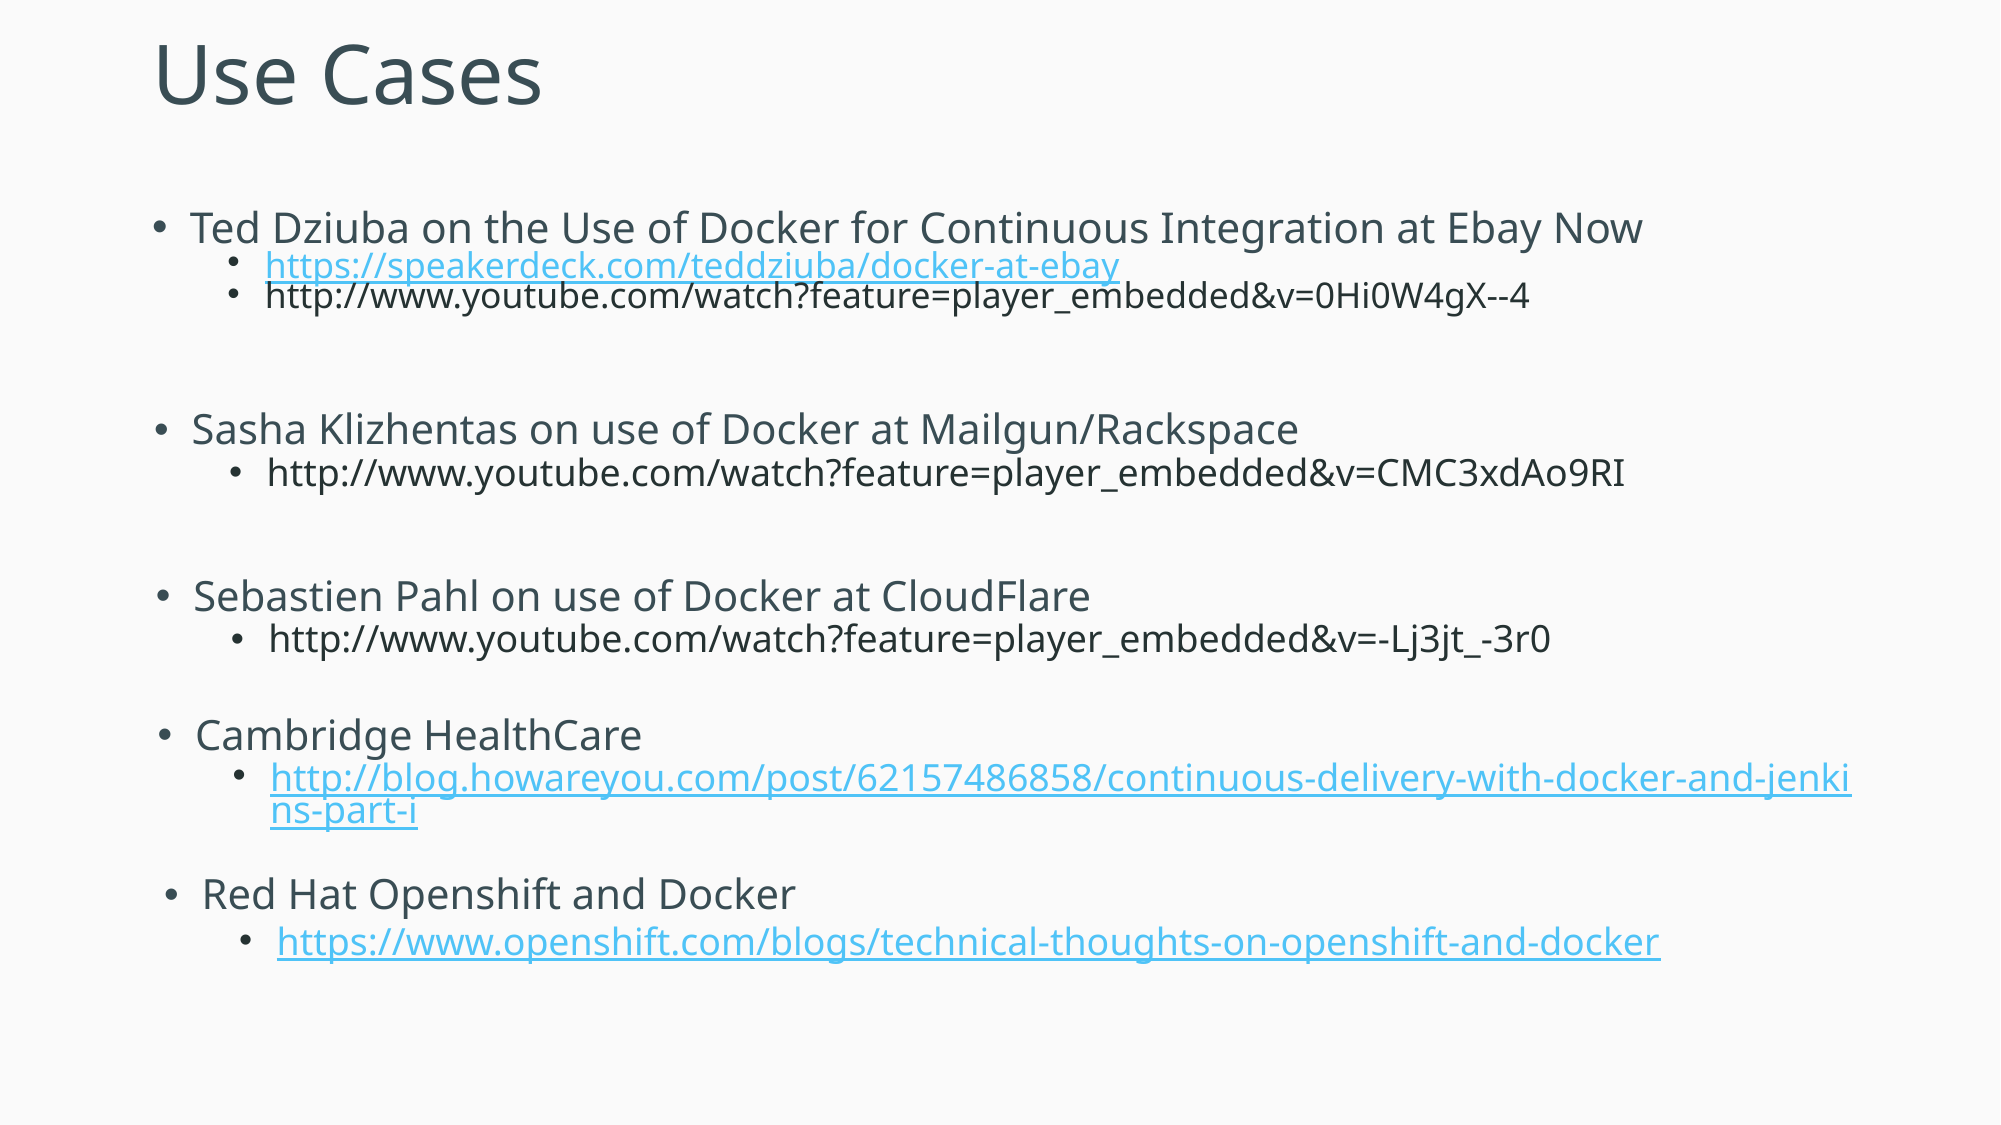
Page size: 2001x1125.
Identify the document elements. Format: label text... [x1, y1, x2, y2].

text_box Use Cases [137, 22, 1863, 133]
text_box Cambridge HealthCare http://blog.howareyou.com/post/62157486858/continuous-delivery-with-docker-and-jenkins-part-i [142, 711, 1868, 850]
text_box Red Hat Openshift and Docker https://www.openshift.com/blogs/technical-thoughts-on-openshift-and-docker [149, 866, 1875, 1005]
text_box Sasha Klizhentas on use of Docker at Mailgun/Rackspace http://www.youtube.com/watch?feature=player_embedded&v=CMC3xdAo9RI [139, 401, 1865, 540]
text_box Ted Dziuba on the Use of Docker for Continuous Integration at Ebay Now https://speakerdeck.com/teddziuba/docker-at-ebay http://www.youtube.com/watch?feature=player_embedded&v=0Hi0W4gX--4 [137, 207, 1863, 347]
text_box Sebastien Pahl on use of Docker at CloudFlare http://www.youtube.com/watch?feature=player_embedded&v=-Lj3jt_-3r0 [140, 567, 1866, 707]
